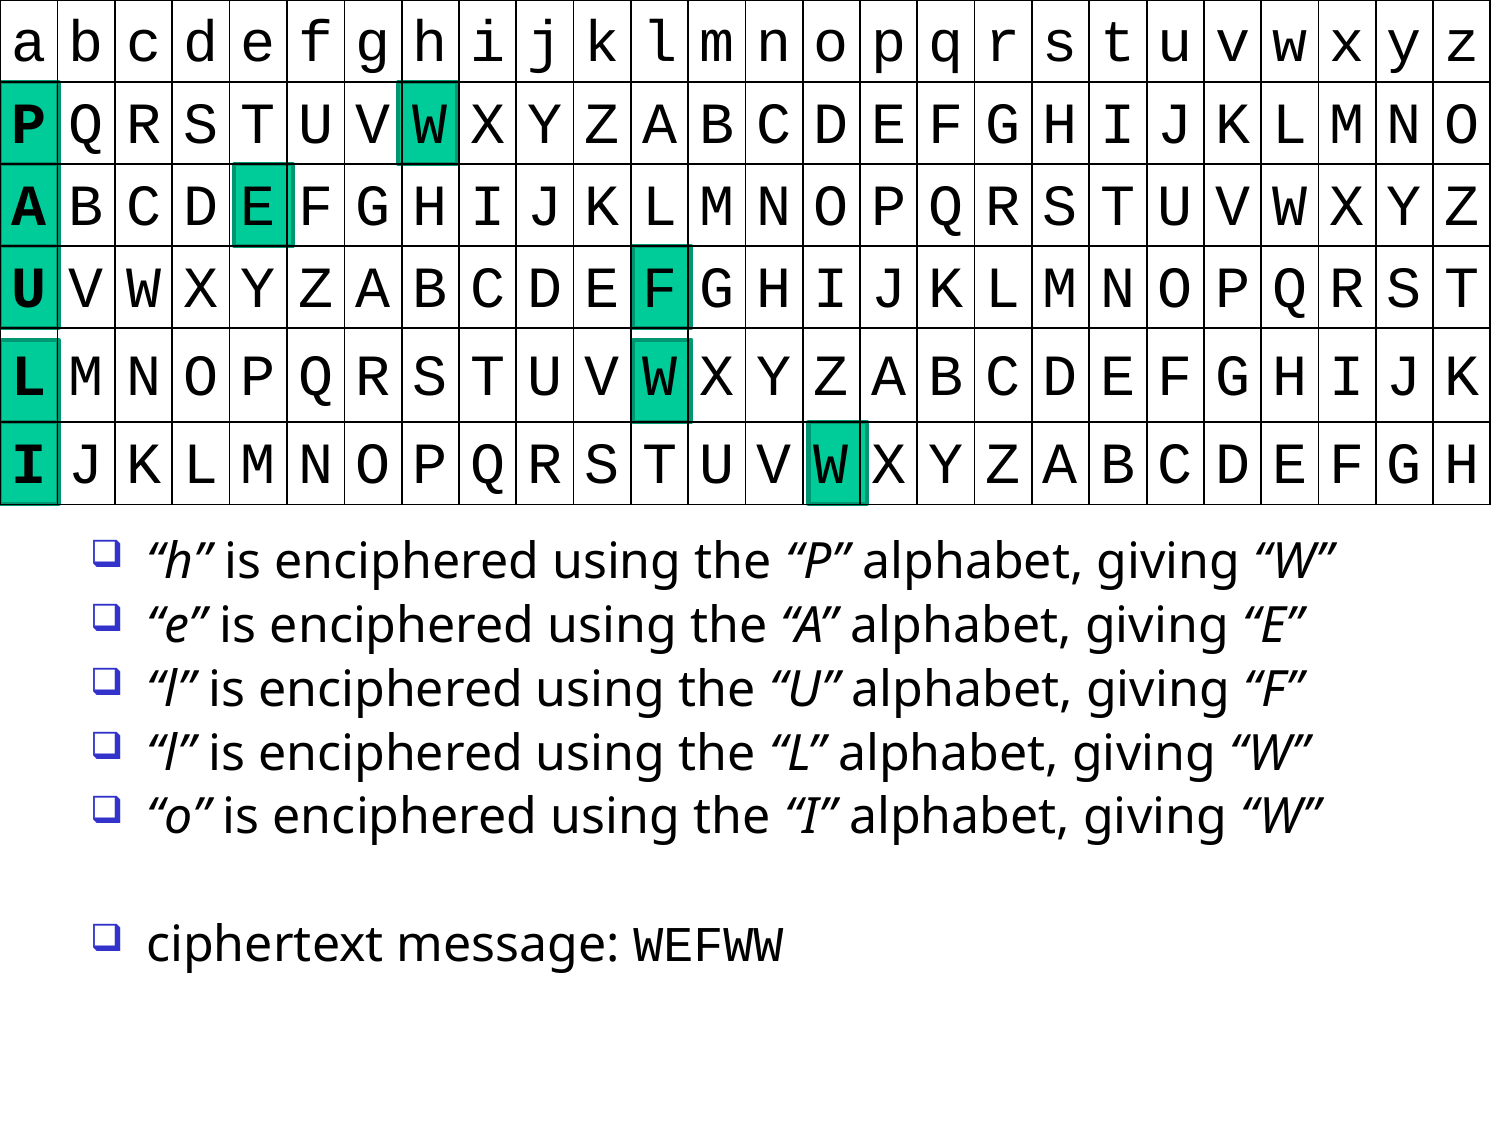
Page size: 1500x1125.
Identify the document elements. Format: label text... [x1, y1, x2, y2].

table_cell N [116, 329, 171, 421]
table_cell Y [918, 423, 974, 504]
table_cell W [1262, 165, 1318, 245]
table_cell E [1090, 329, 1146, 421]
table_header o [804, 1, 859, 81]
table_cell I [460, 165, 515, 245]
table_cell U [689, 423, 745, 504]
table_header s [1033, 1, 1088, 81]
table_cell N [746, 165, 802, 245]
table_cell S [574, 423, 630, 504]
table_cell H [1033, 83, 1088, 163]
table_header j [517, 1, 573, 81]
table_cell Q [58, 83, 114, 163]
table_header x [1319, 1, 1375, 81]
table_cell E [861, 83, 916, 163]
table_cell T [230, 83, 286, 163]
table_cell U [517, 329, 573, 421]
table_cell H [403, 165, 458, 245]
table_cell S [403, 329, 458, 421]
table_cell D [517, 247, 573, 327]
table_cell A [345, 247, 401, 327]
table_header w [1262, 1, 1318, 81]
table_cell X [173, 247, 229, 327]
table_cell M [1319, 83, 1375, 163]
table_cell O [345, 423, 401, 504]
table_header m [689, 1, 745, 81]
table_cell P [1205, 247, 1260, 327]
table_header f [288, 1, 344, 81]
table_cell K [918, 247, 974, 327]
table_cell G [1205, 329, 1260, 421]
table_cell Z [975, 423, 1031, 504]
table_header y [1377, 1, 1432, 81]
table_cell Z [574, 83, 630, 163]
table_cell B [1090, 423, 1146, 504]
table_cell O [804, 165, 859, 245]
table_cell V [345, 83, 401, 163]
table_cell V [1205, 165, 1260, 245]
table_cell Q [1262, 247, 1318, 327]
table_header a [1, 1, 57, 81]
table_cell U [1, 247, 57, 327]
table_cell F [918, 83, 974, 163]
table_header t [1090, 1, 1146, 81]
table_cell T [1090, 165, 1146, 245]
table_cell L [1, 329, 57, 421]
table_cell A [632, 83, 687, 163]
table_cell W [632, 329, 687, 421]
table_header v [1205, 1, 1260, 81]
table_cell J [58, 423, 114, 504]
table_cell I [1, 423, 57, 504]
table_cell G [689, 247, 745, 327]
table_header r [975, 1, 1031, 81]
table_header h [403, 1, 458, 81]
table_header i [460, 1, 515, 81]
table_cell Y [746, 329, 802, 421]
table_cell X [460, 83, 515, 163]
table_cell K [1205, 83, 1260, 163]
table_cell M [58, 329, 114, 421]
table_header q [918, 1, 974, 81]
table_cell V [574, 329, 630, 421]
table_header l [632, 1, 687, 81]
table_cell M [230, 423, 286, 504]
table_cell O [173, 329, 229, 421]
table_cell P [403, 423, 458, 504]
table_cell D [173, 165, 229, 245]
table_cell F [1319, 423, 1375, 504]
table_cell K [116, 423, 171, 504]
table_cell L [1262, 83, 1318, 163]
table_cell Q [918, 165, 974, 245]
table_cell J [1148, 83, 1203, 163]
table_cell P [1, 83, 57, 163]
table_cell L [173, 423, 229, 504]
table_cell P [230, 329, 286, 421]
table_cell J [861, 247, 916, 327]
table_cell R [1319, 247, 1375, 327]
table_cell S [1033, 165, 1088, 245]
table_cell B [403, 247, 458, 327]
table_cell V [58, 247, 114, 327]
table_cell C [975, 329, 1031, 421]
table_cell K [1434, 329, 1489, 421]
table_header d [173, 1, 229, 81]
table_cell R [517, 423, 573, 504]
table_cell S [1377, 247, 1432, 327]
table_cell Q [288, 329, 344, 421]
table_cell T [1434, 247, 1489, 327]
table_cell B [58, 165, 114, 245]
table_cell T [632, 423, 687, 504]
table_cell X [861, 423, 916, 504]
table_cell F [1148, 329, 1203, 421]
table_cell N [1090, 247, 1146, 327]
table_cell G [975, 83, 1031, 163]
table_cell E [574, 247, 630, 327]
table_cell Z [1434, 165, 1489, 245]
table_cell H [1262, 329, 1318, 421]
table_cell Y [517, 83, 573, 163]
table_cell Z [288, 247, 344, 327]
table_cell M [1033, 247, 1088, 327]
table_cell U [1148, 165, 1203, 245]
table_cell N [1377, 83, 1432, 163]
table_header z [1434, 1, 1489, 81]
table_cell A [1033, 423, 1088, 504]
table_cell D [1033, 329, 1088, 421]
table_cell R [116, 83, 171, 163]
table_cell C [116, 165, 171, 245]
table_cell P [861, 165, 916, 245]
table_cell I [804, 247, 859, 327]
table_cell O [1148, 247, 1203, 327]
table_cell G [1377, 423, 1432, 504]
table_header u [1148, 1, 1203, 81]
table_cell D [804, 83, 859, 163]
table_cell R [975, 165, 1031, 245]
table_cell W [804, 423, 859, 504]
table_cell L [632, 165, 687, 245]
table_cell W [116, 247, 171, 327]
table_header p [861, 1, 916, 81]
table_cell C [1148, 423, 1203, 504]
table_cell M [689, 165, 745, 245]
table_cell E [1262, 423, 1318, 504]
table_cell H [746, 247, 802, 327]
table_cell I [1319, 329, 1375, 421]
table_cell X [689, 329, 745, 421]
table_header c [116, 1, 171, 81]
table_cell T [460, 329, 515, 421]
table_cell C [746, 83, 802, 163]
table_header e [230, 1, 286, 81]
table_cell Y [230, 247, 286, 327]
table_cell L [975, 247, 1031, 327]
table_cell O [1434, 83, 1489, 163]
table_cell D [1205, 423, 1260, 504]
table_cell A [861, 329, 916, 421]
table_header n [746, 1, 802, 81]
table_cell N [288, 423, 344, 504]
table_cell Y [1377, 165, 1432, 245]
table_cell G [345, 165, 401, 245]
table_header g [345, 1, 401, 81]
table_cell F [632, 247, 687, 327]
table_cell J [517, 165, 573, 245]
table_cell E [230, 165, 286, 245]
table_cell J [1377, 329, 1432, 421]
table_cell V [746, 423, 802, 504]
table_cell H [1434, 423, 1489, 504]
table_cell K [574, 165, 630, 245]
table_cell Q [460, 423, 515, 504]
table_cell X [1319, 165, 1375, 245]
table_header k [574, 1, 630, 81]
table_cell S [173, 83, 229, 163]
table_header b [58, 1, 114, 81]
table_cell I [1090, 83, 1146, 163]
list “h” is enciphered using the “P” alphabet, giving “W” “e” is enciphered using the “A” alphabet, giving “E” “l” is enciphered using the “U” alphabet, giving “F” “l” is enciphered using the “L” alphabet, giving “W” “o” is enciphered using the “I” alphabet, giving “W” ciphertext message: WEFWW [75, 527, 1425, 1079]
table_cell U [288, 83, 344, 163]
table_cell C [460, 247, 515, 327]
table_cell R [345, 329, 401, 421]
table_cell B [689, 83, 745, 163]
table_cell W [403, 83, 458, 163]
table_cell Z [804, 329, 859, 421]
table_cell B [918, 329, 974, 421]
table_cell F [288, 165, 344, 245]
table_cell A [1, 165, 57, 245]
